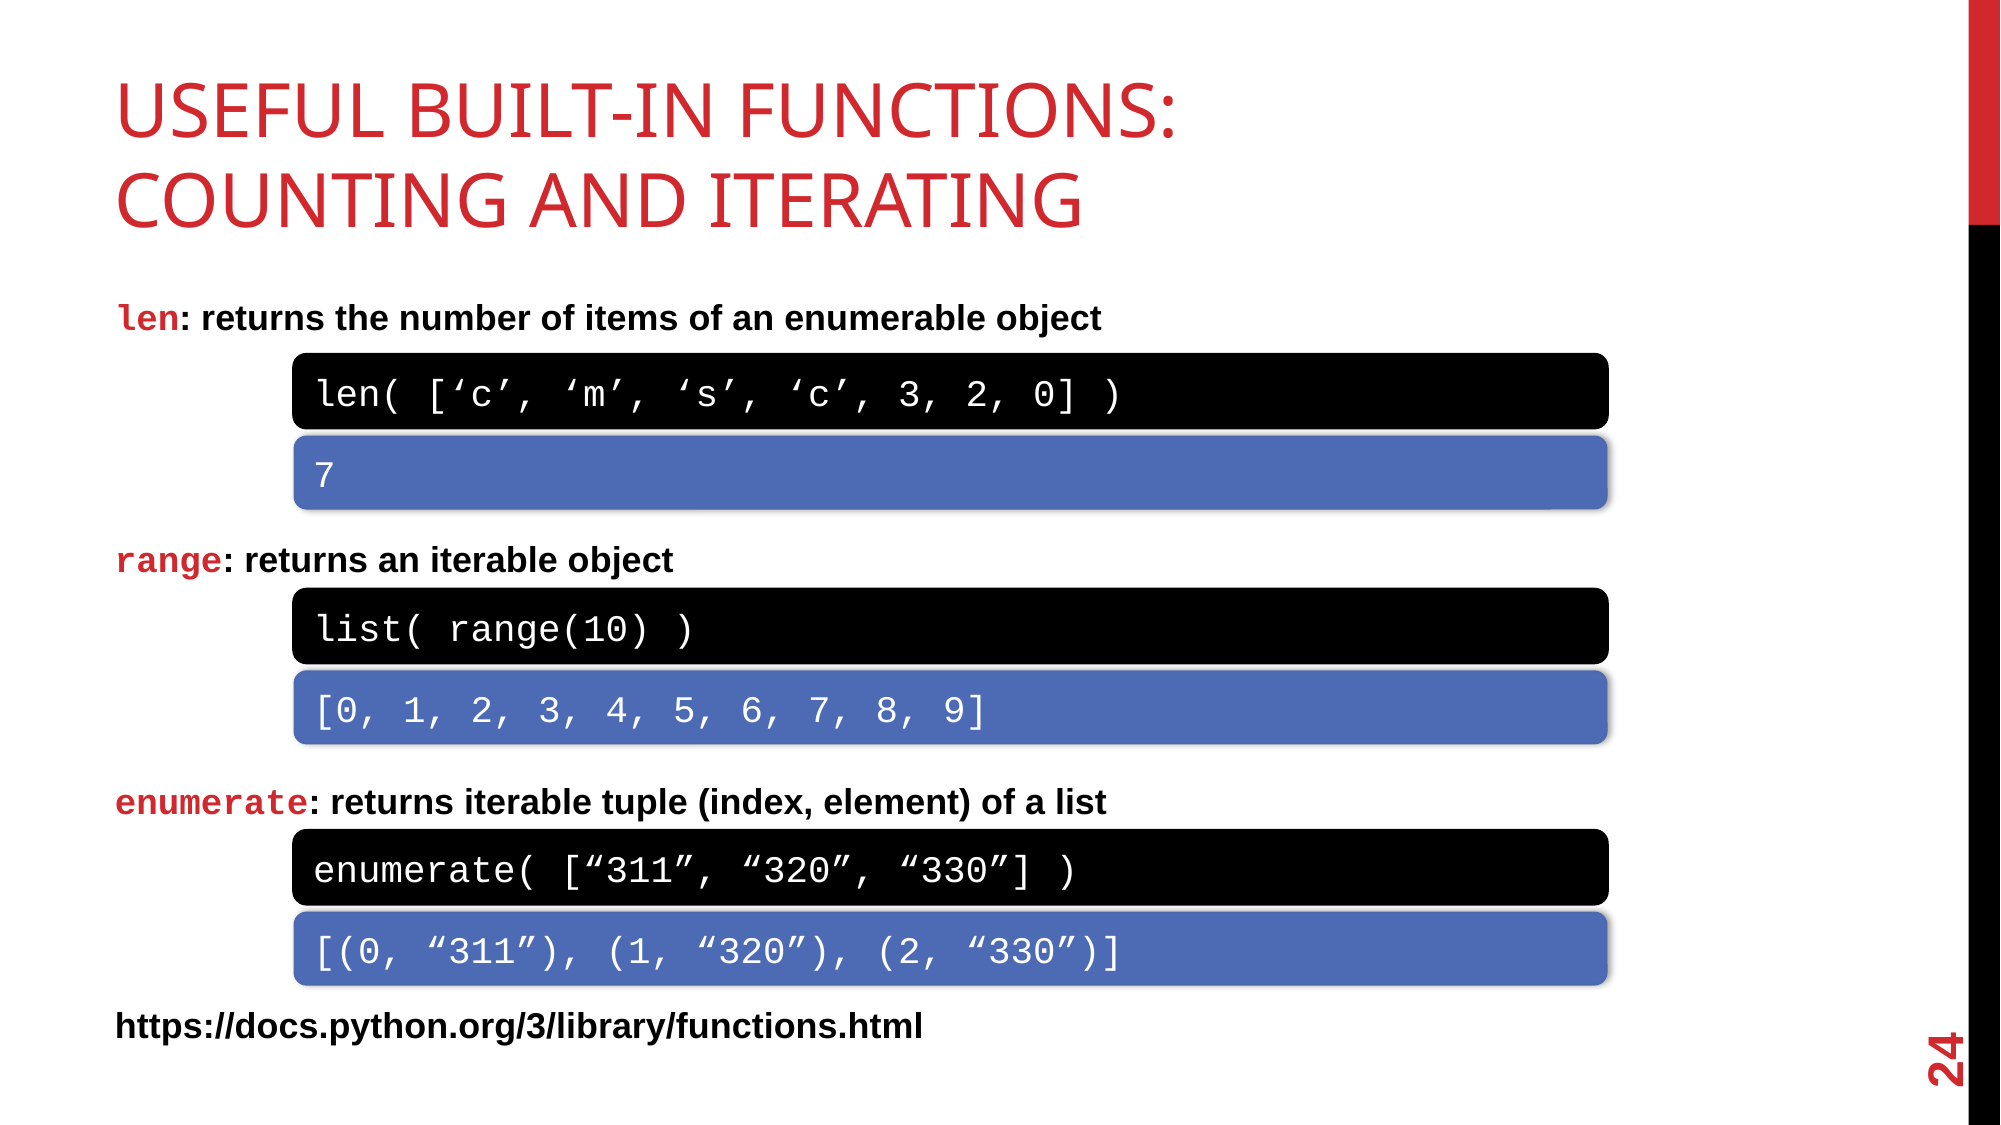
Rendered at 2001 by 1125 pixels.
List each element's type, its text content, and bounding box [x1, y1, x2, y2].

text_box enumerate( [“311”, “320”, “330”] ) [294, 831, 1607, 904]
text_box [0, 1, 2, 3, 4, 5, 6, 7, 8, 9] [294, 671, 1607, 744]
list len: returns the number of items of an enumerable object range: returns an iterable object enumerate: returns iterable tuple (index, element) of a list https://docs.python.org/3/library/functions.html [99, 287, 1767, 1057]
text_box len( [‘c’, ‘m’, ‘s’, ‘c’, 3, 2, 0] ) [294, 355, 1607, 428]
title USEFUL BUILT-IN FUNCTIONS: COUNTING AND ITERATING [99, 25, 1367, 250]
slide_number ‹#› [1903, 887, 1984, 1104]
text_box 7 [294, 436, 1607, 509]
text_box [(0, “311”), (1, “320”), (2, “330”)] [294, 912, 1607, 985]
text_box list( range(10) ) [294, 590, 1607, 663]
